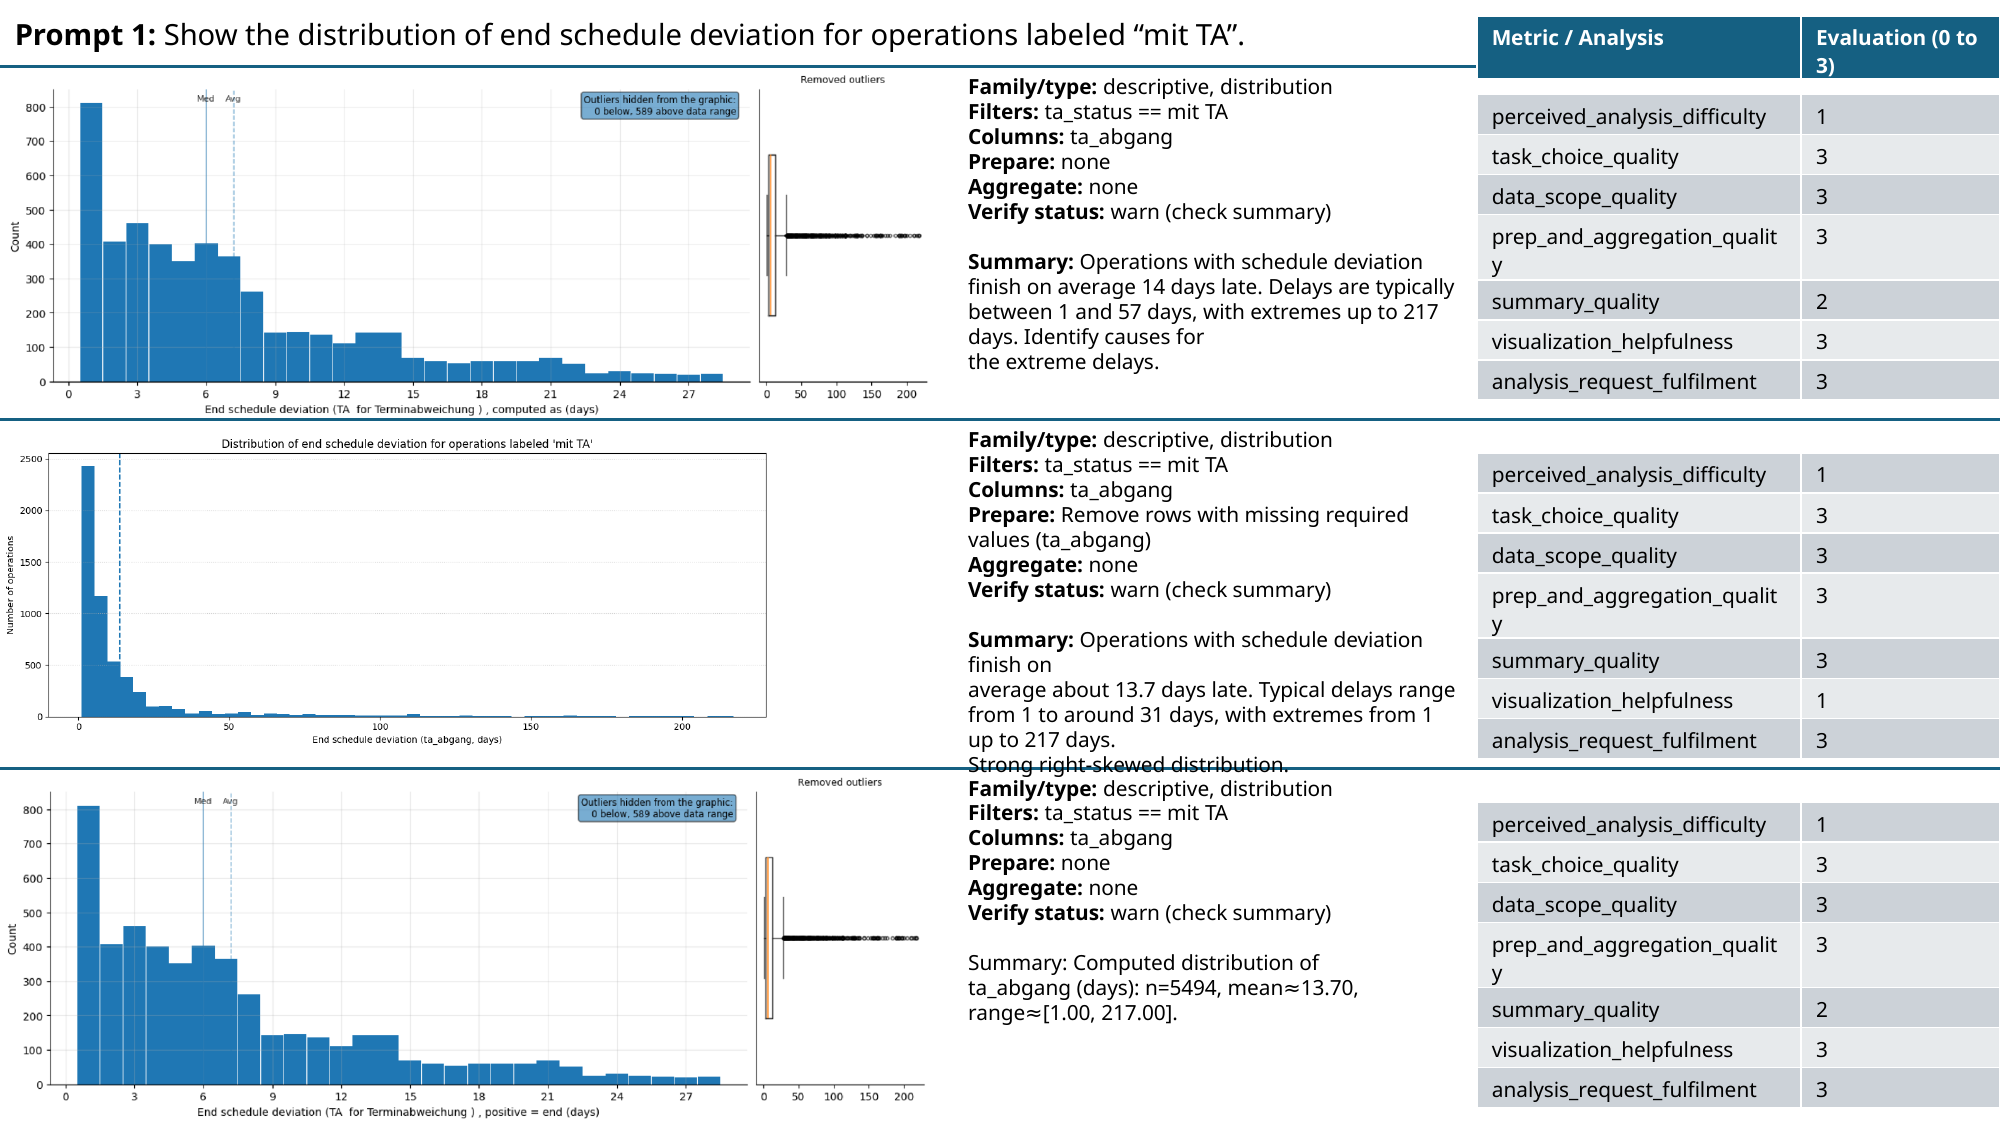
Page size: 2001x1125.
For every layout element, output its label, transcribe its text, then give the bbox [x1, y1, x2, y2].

text_box Family/type: descriptive, distribution Filters: ta_status == mit TA Columns: ta_abgang Prepare: Remove rows with missing required values (ta_abgang) Aggregate: none Verify status: warn (check summary) Summary: Operations with schedule deviation finish on average about 13.7 days late. Typical delays range from 1 to around 31 days, with extremes from 1 up to 217 days. Strong right-skewed distribution. [953, 420, 1477, 767]
table_cell prep_and_aggregation_quality [1478, 574, 1800, 637]
table_cell analysis_request_fulfilment [1478, 361, 1800, 399]
table_cell analysis_request_fulfilment [1478, 1068, 1800, 1107]
table_cell data_scope_quality [1478, 883, 1800, 922]
table_cell 3 [1802, 719, 1999, 758]
table_cell 3 [1802, 494, 1999, 532]
table_cell 3 [1802, 843, 1999, 882]
table_cell task_choice_quality [1478, 843, 1800, 882]
table_cell 3 [1802, 534, 1999, 572]
table_cell summary_quality [1478, 639, 1800, 678]
table_header 1 [1802, 803, 1999, 841]
table_header Evaluation (0 to 3) [1802, 17, 1999, 65]
table_cell prep_and_aggregation_quality [1478, 215, 1800, 279]
table_cell analysis_request_fulfilment [1478, 719, 1800, 758]
table_header Metric / Analysis [1478, 67, 1800, 78]
table_cell 3 [1802, 639, 1999, 678]
table_cell visualization_helpfulness [1478, 679, 1800, 718]
table_header Metric / Analysis [1478, 17, 1800, 65]
table_cell 3 [1802, 321, 1999, 359]
table_cell 3 [1802, 361, 1999, 399]
picture [0, 772, 935, 1123]
table_header perceived_analysis_difficulty [1478, 95, 1800, 134]
table_cell 3 [1802, 883, 1999, 922]
table_cell 3 [1802, 574, 1999, 637]
table_cell 3 [1802, 1028, 1999, 1067]
table_cell visualization_helpfulness [1478, 321, 1800, 359]
table_cell visualization_helpfulness [1478, 1028, 1800, 1067]
picture [0, 432, 773, 752]
text_box Family/type: descriptive, distribution Filters: ta_status == mit TA Columns: ta_abgang Prepare: none Aggregate: none Verify status: warn (check summary) Summary: Operations with schedule deviation finish on average 14 days late. Delays are typically between 1 and 57 days, with extremes up to 217 days. Identify causes for the extreme delays. [953, 68, 1477, 381]
text_box Prompt 1: Show the distribution of end schedule deviation for operations labeled “mit TA”. [0, 9, 1429, 59]
picture [0, 72, 935, 418]
table_header Evaluation (0 to 3) [1802, 67, 1999, 78]
table_cell summary_quality [1478, 281, 1800, 319]
table_cell data_scope_quality [1478, 175, 1800, 214]
table_cell summary_quality [1478, 988, 1800, 1027]
table_cell 1 [1802, 679, 1999, 718]
table_cell prep_and_aggregation_quality [1478, 923, 1800, 987]
table_header perceived_analysis_difficulty [1478, 454, 1800, 492]
table_cell 2 [1802, 988, 1999, 1027]
table_cell 3 [1802, 1068, 1999, 1107]
table_cell 3 [1802, 923, 1999, 987]
table_cell task_choice_quality [1478, 494, 1800, 532]
text_box Family/type: descriptive, distribution Filters: ta_status == mit TA Columns: ta_abgang Prepare: none Aggregate: none Verify status: warn (check summary) Summary: Computed distribution of ta_abgang (days): n=5494, mean≈13.70, range≈[1.00, 217.00]. [953, 770, 1477, 1058]
table_cell 2 [1802, 281, 1999, 319]
table_header 1 [1802, 454, 1999, 492]
table_cell task_choice_quality [1478, 135, 1800, 174]
table_cell 3 [1802, 215, 1999, 279]
table_cell 3 [1802, 135, 1999, 174]
table_header 1 [1802, 95, 1999, 134]
table_header perceived_analysis_difficulty [1478, 803, 1800, 841]
table_cell data_scope_quality [1478, 534, 1800, 572]
table_cell 3 [1802, 175, 1999, 214]
